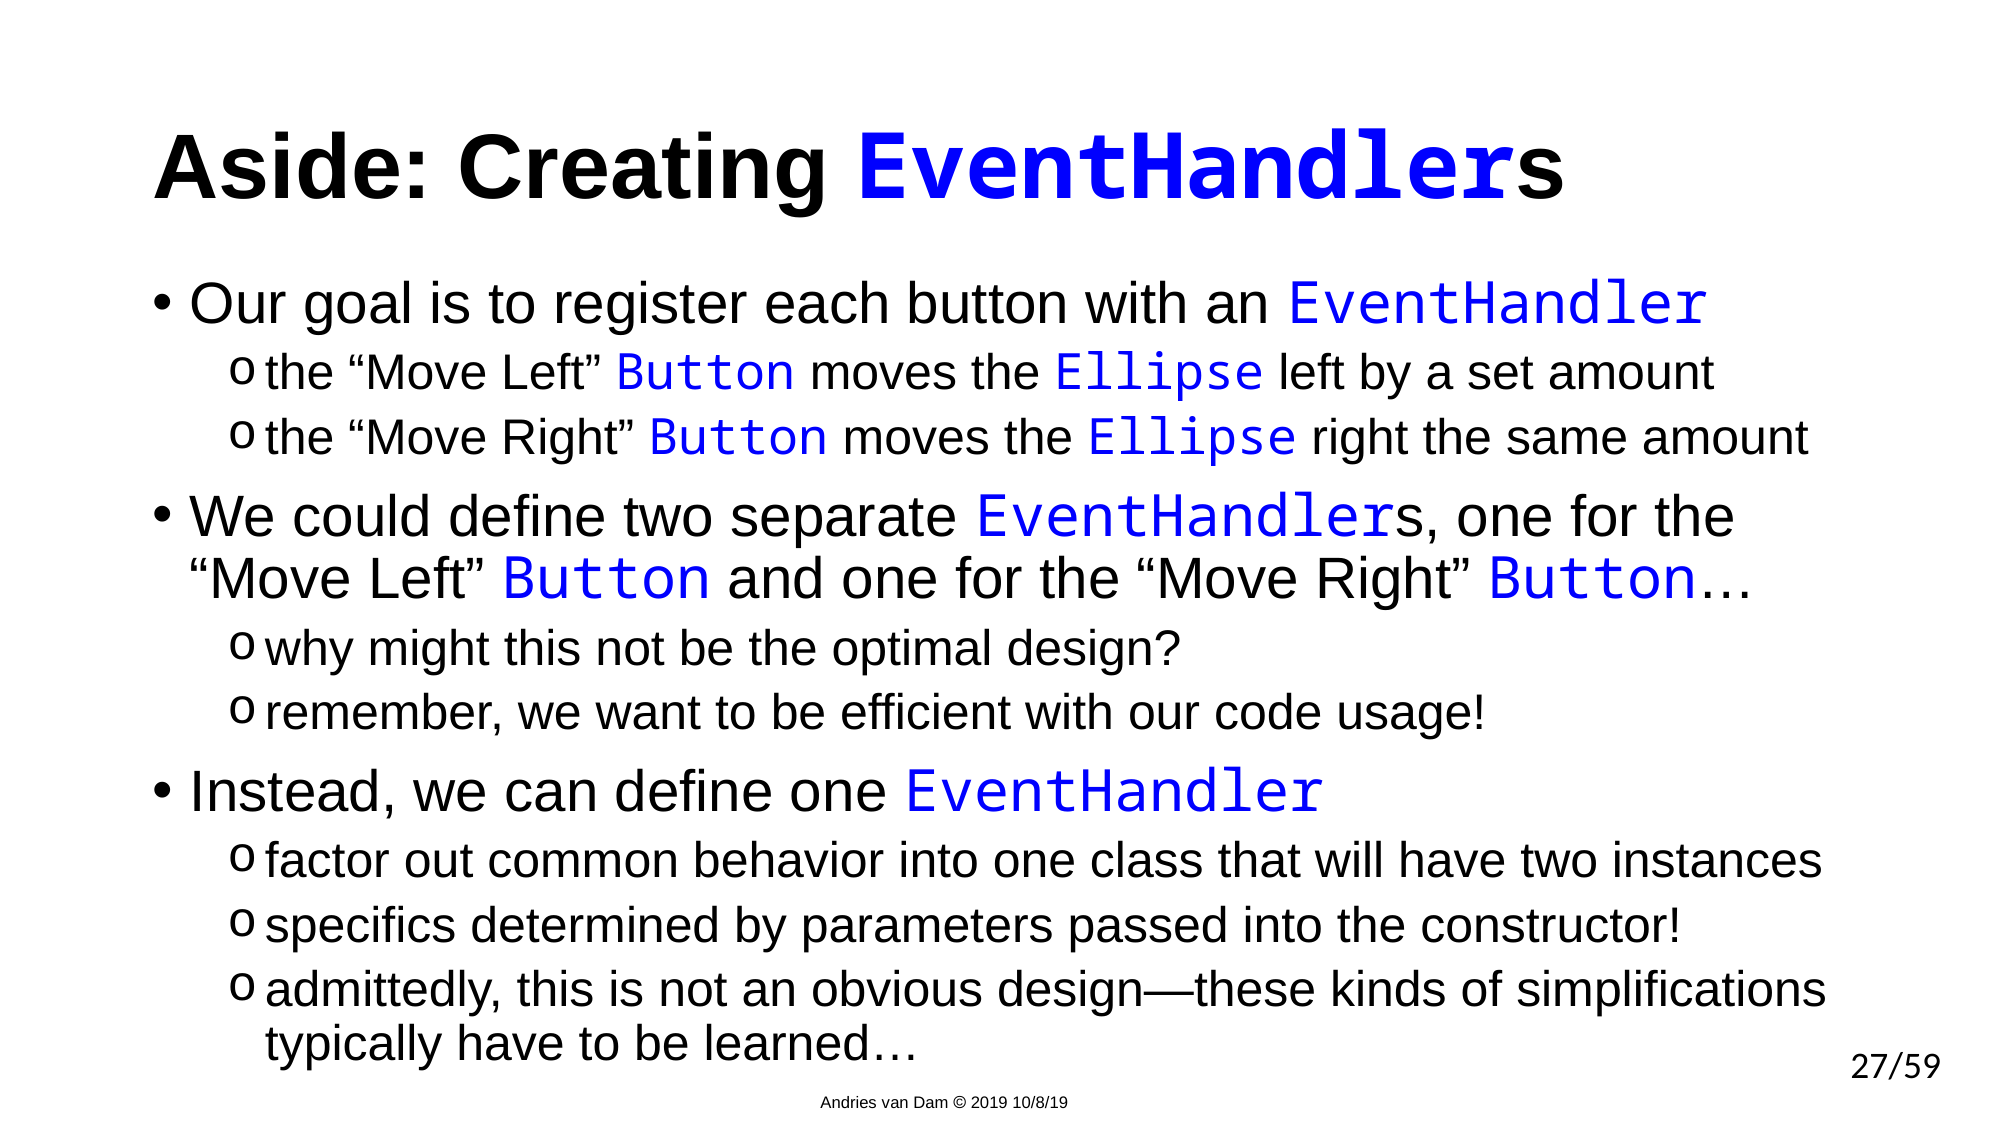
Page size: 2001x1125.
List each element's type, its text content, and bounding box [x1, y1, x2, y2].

title Aside: Creating EventHandlers [137, 59, 1863, 266]
list Our goal is to register each button with an EventHandler the “Move Left” Button moves the Ellipse left by a set amount the “Move Right” Button moves the Ellipse right the same amount We could define two separate EventHandlers, one for the “Move Left” Button and one for the “Move Right” Button… why might this not be the optimal design? remember, we want to be efficient with our code usage! Instead, we can define one EventHandler factor out common behavior into one class that will have two instances specifics determined by parameters passed into the constructor! admittedly, this is not an obvious design—these kinds of simplifications typically have to be learned… [137, 266, 1863, 1092]
